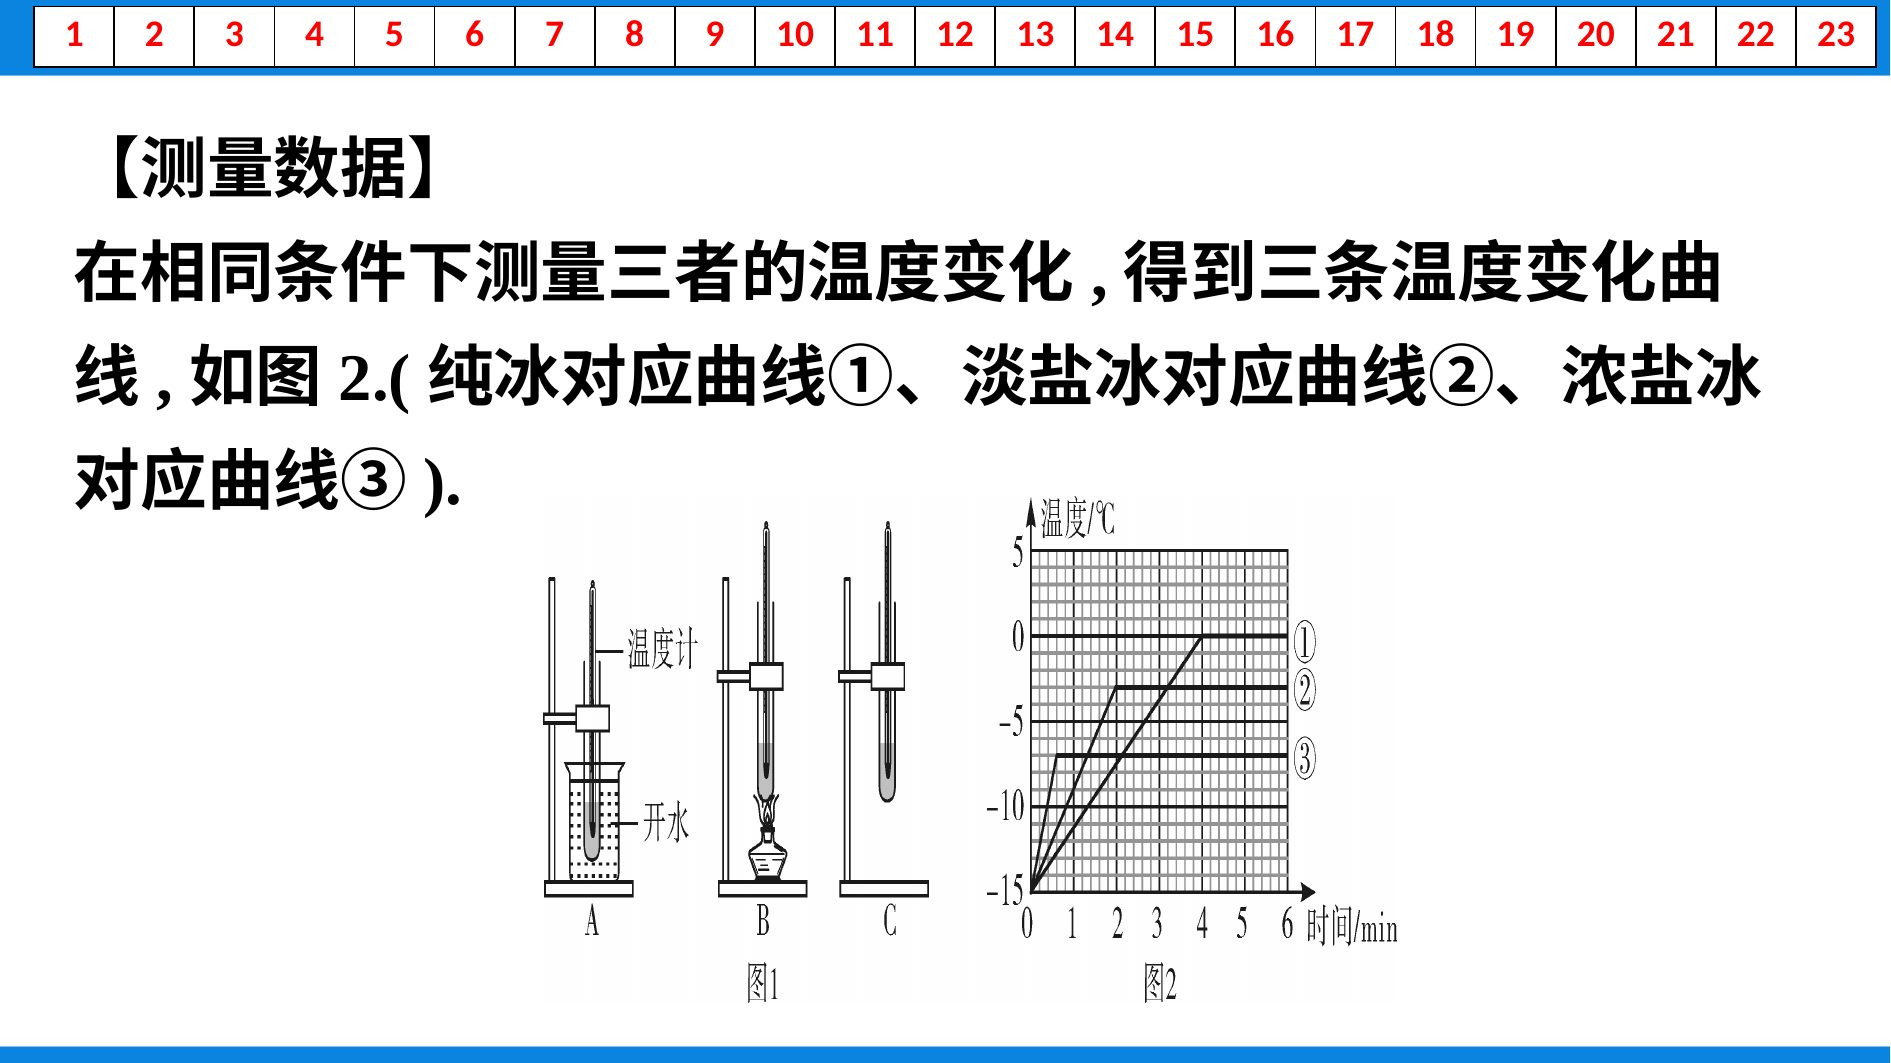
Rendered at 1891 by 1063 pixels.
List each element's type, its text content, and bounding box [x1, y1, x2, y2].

text_box 【测量数据】 在相同条件下测量三者的温度变化,得到三条温度变化曲线,如图2.(纯冰对应曲线①、淡盐冰对应曲线②、浓盐冰对应曲线③). [59, 94, 1837, 525]
picture [0, 0, 1891, 1063]
